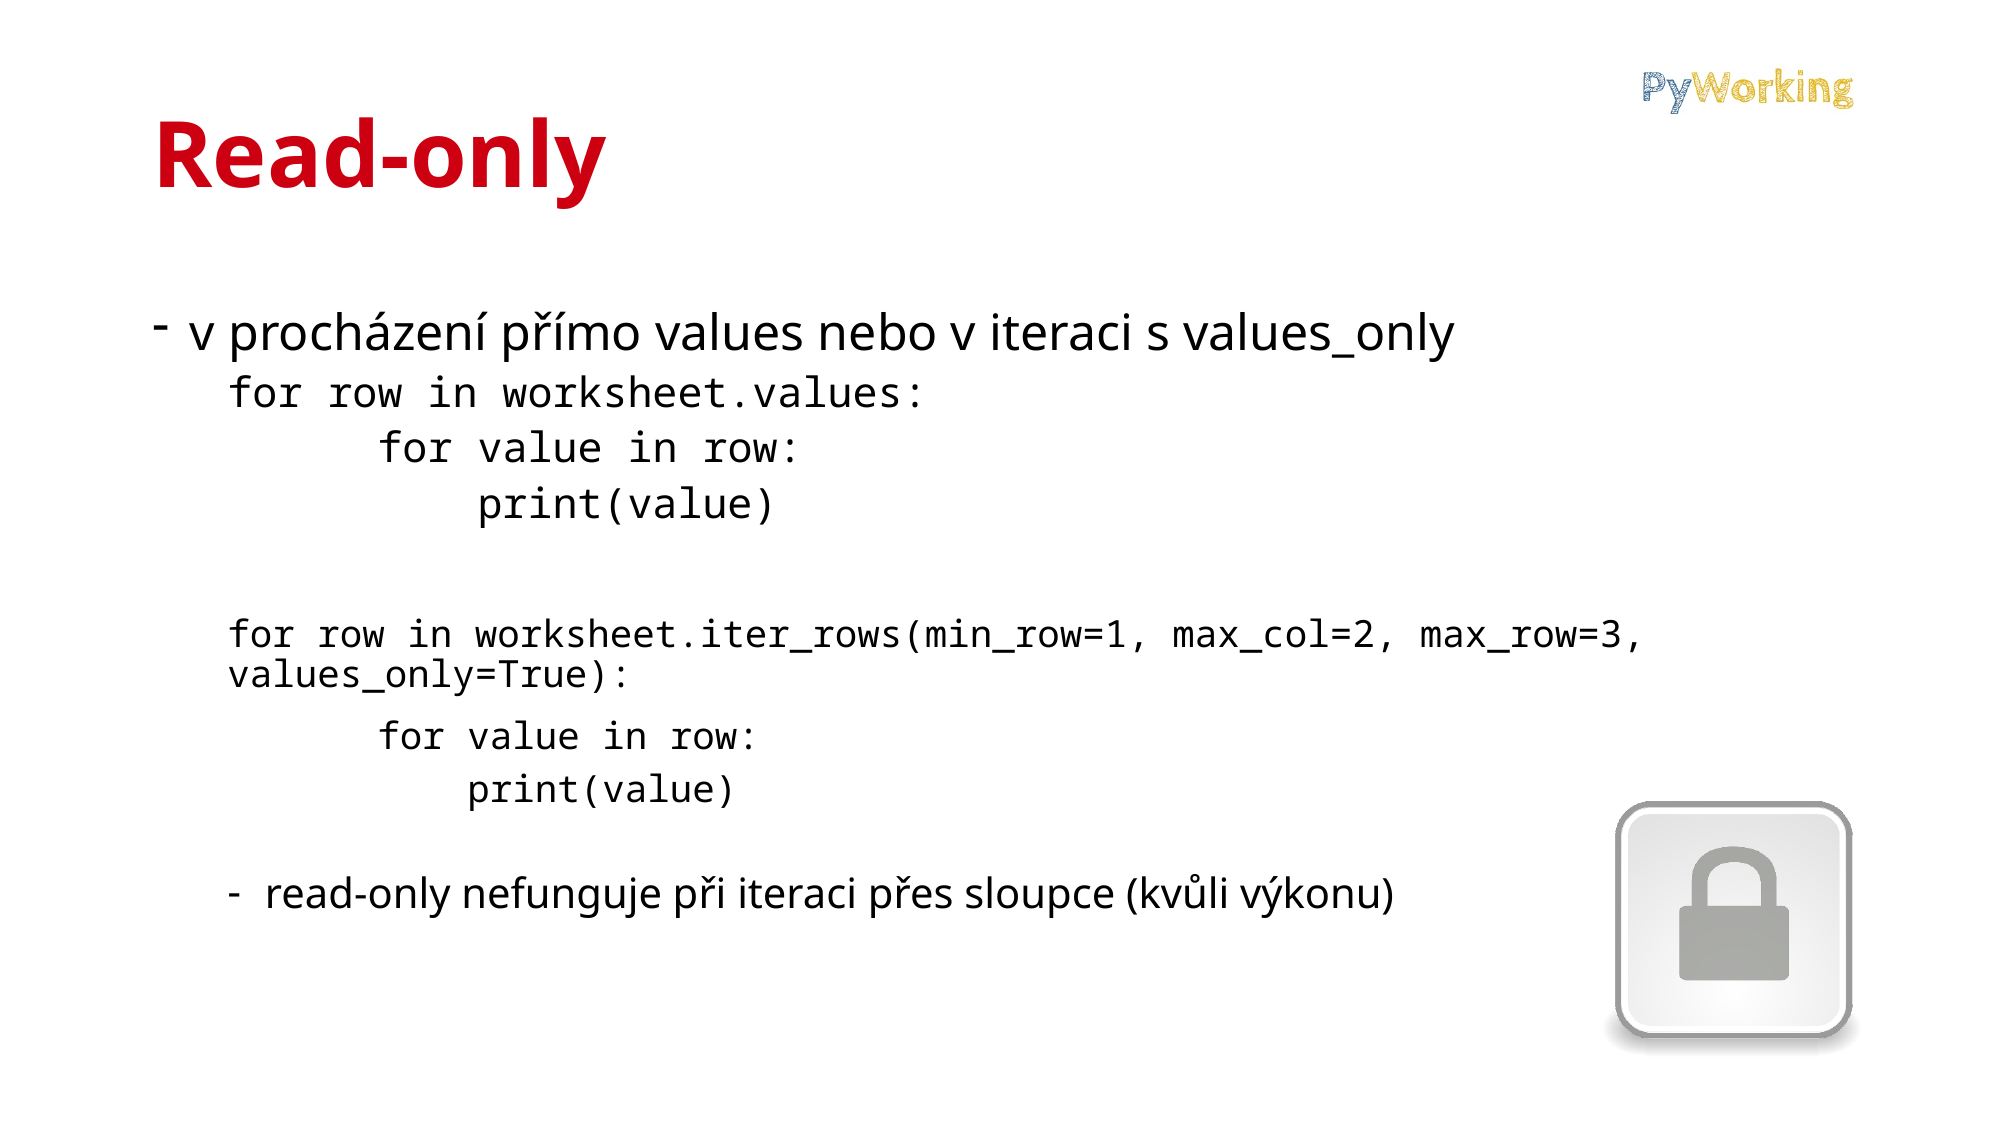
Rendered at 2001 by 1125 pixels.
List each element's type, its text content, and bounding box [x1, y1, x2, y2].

title Read-only [137, 59, 1863, 256]
list v procházení přímo values nebo v iteraci s values_only for row in worksheet.values: for value in row: print(value) for row in worksheet.iter_rows(min_row=1, max_col=2, max_row=3, values_only=True): for value in row: print(value) read-only nefunguje při iteraci přes sloupce (kvůli výkonu) [137, 299, 1950, 1057]
picture [1633, 59, 1863, 118]
picture [1600, 801, 1863, 1057]
